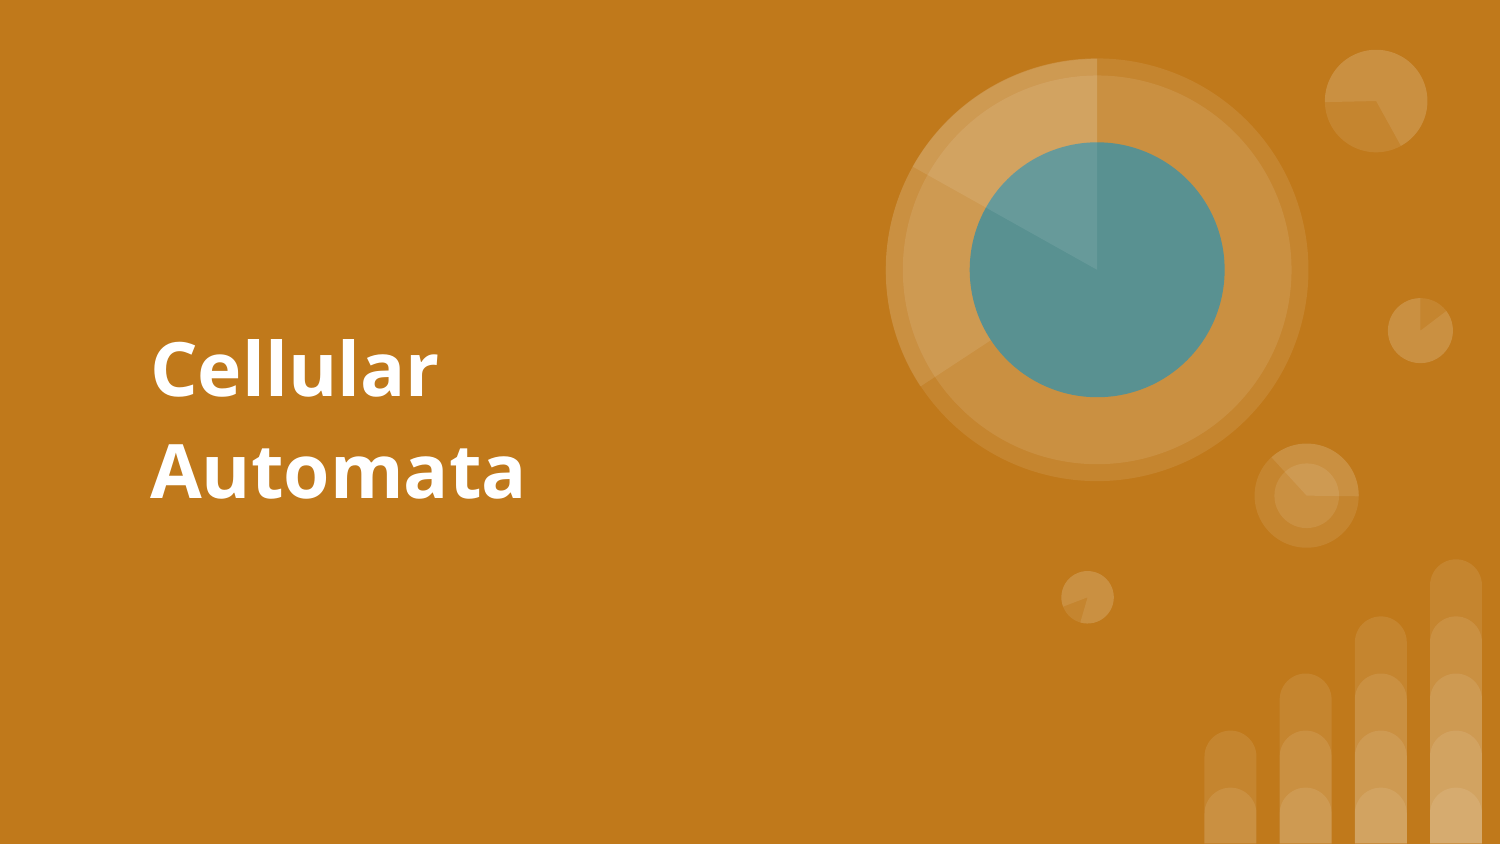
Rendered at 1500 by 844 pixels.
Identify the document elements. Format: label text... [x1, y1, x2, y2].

title Cellular Automata [135, 264, 834, 572]
